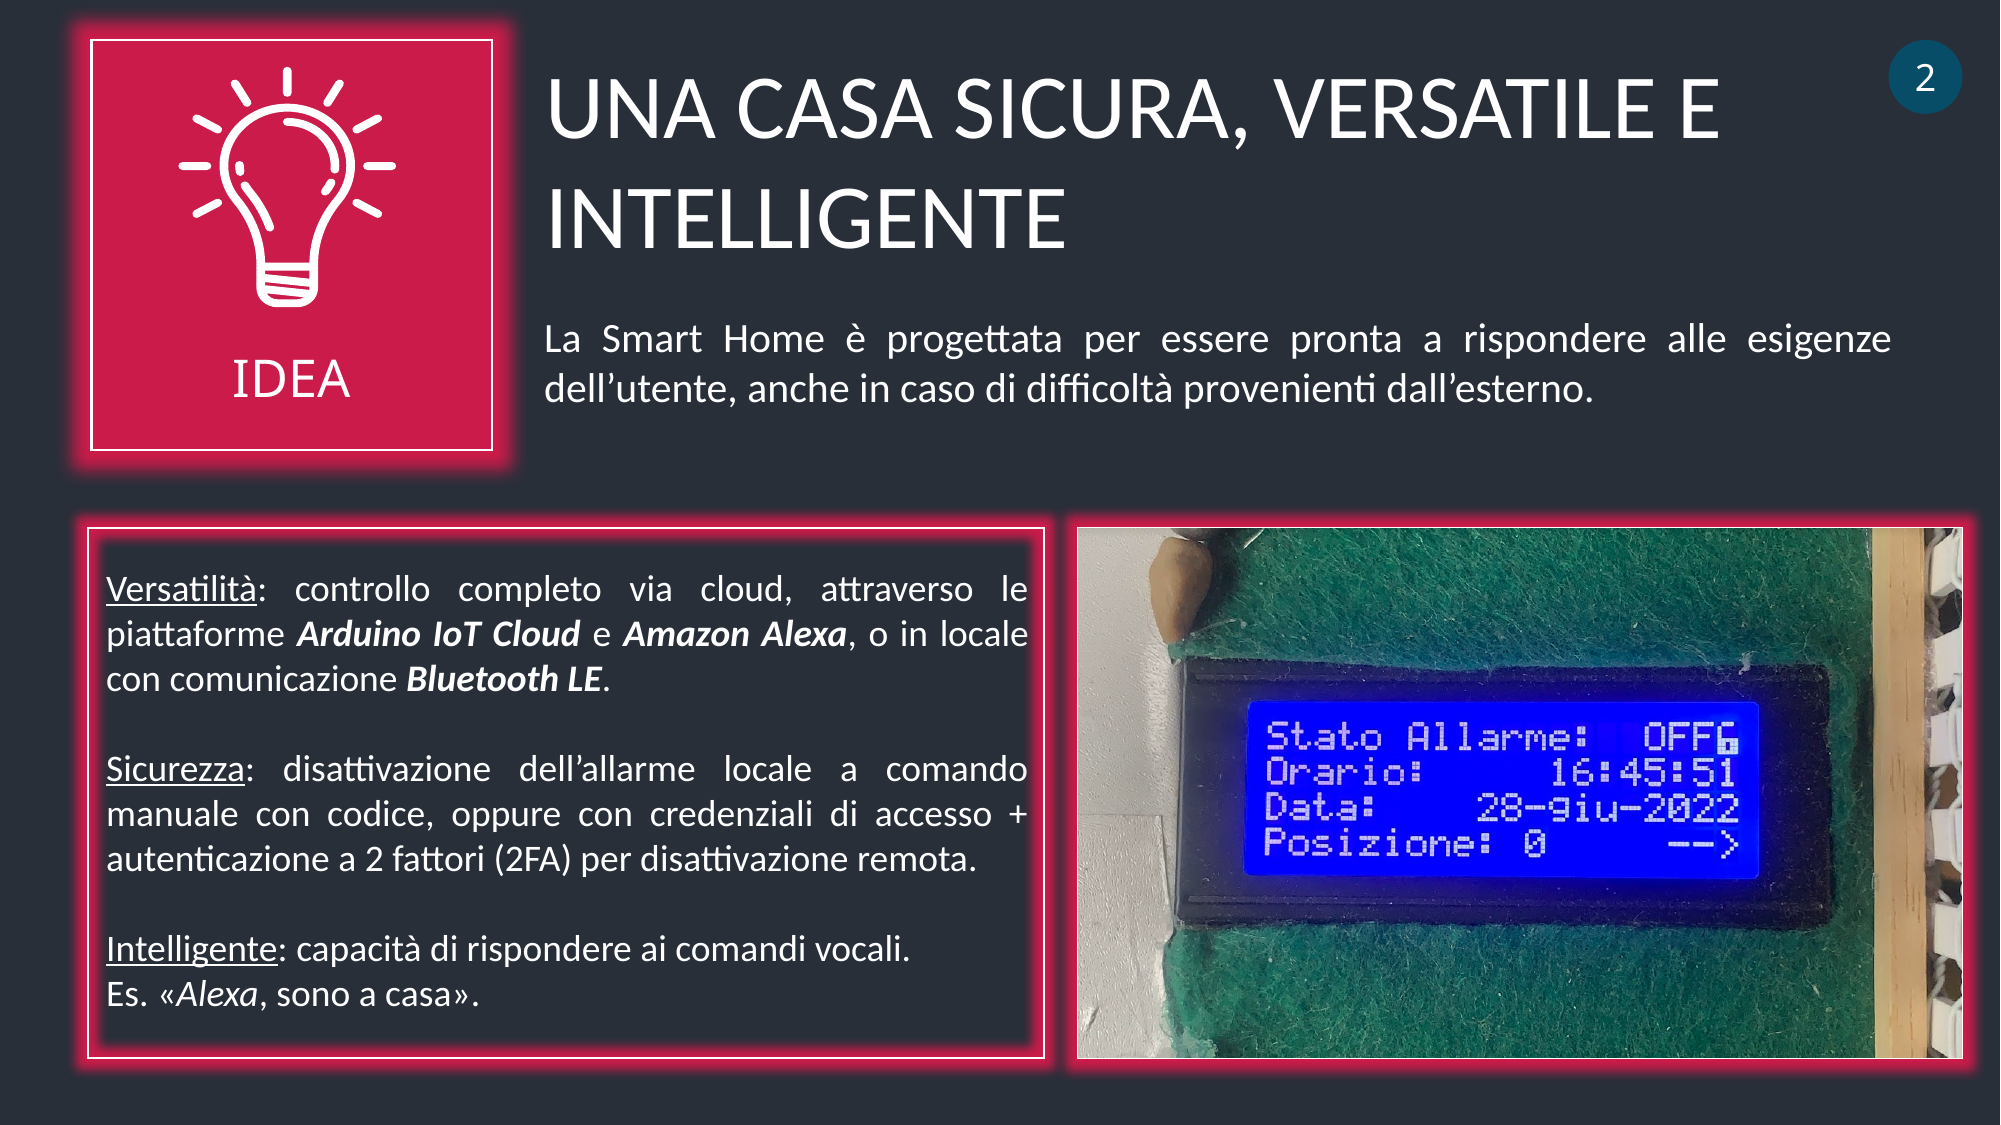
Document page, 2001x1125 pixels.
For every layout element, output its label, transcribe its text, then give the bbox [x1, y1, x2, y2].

text_box La Smart Home è progettata per essere pronta a rispondere alle esigenze dell’utente, anche in caso di difficoltà provenienti dall’esterno. [529, 303, 1908, 419]
text_box [90, 39, 493, 451]
picture [1077, 527, 1963, 1059]
text_box [87, 527, 1045, 1059]
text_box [178, 66, 397, 308]
text_box IDEA [91, 338, 492, 416]
text_box UNA CASA SICURA, VERSATILE E INTELLIGENTE [530, 39, 1926, 275]
text_box 2 [1922, 38, 1964, 115]
